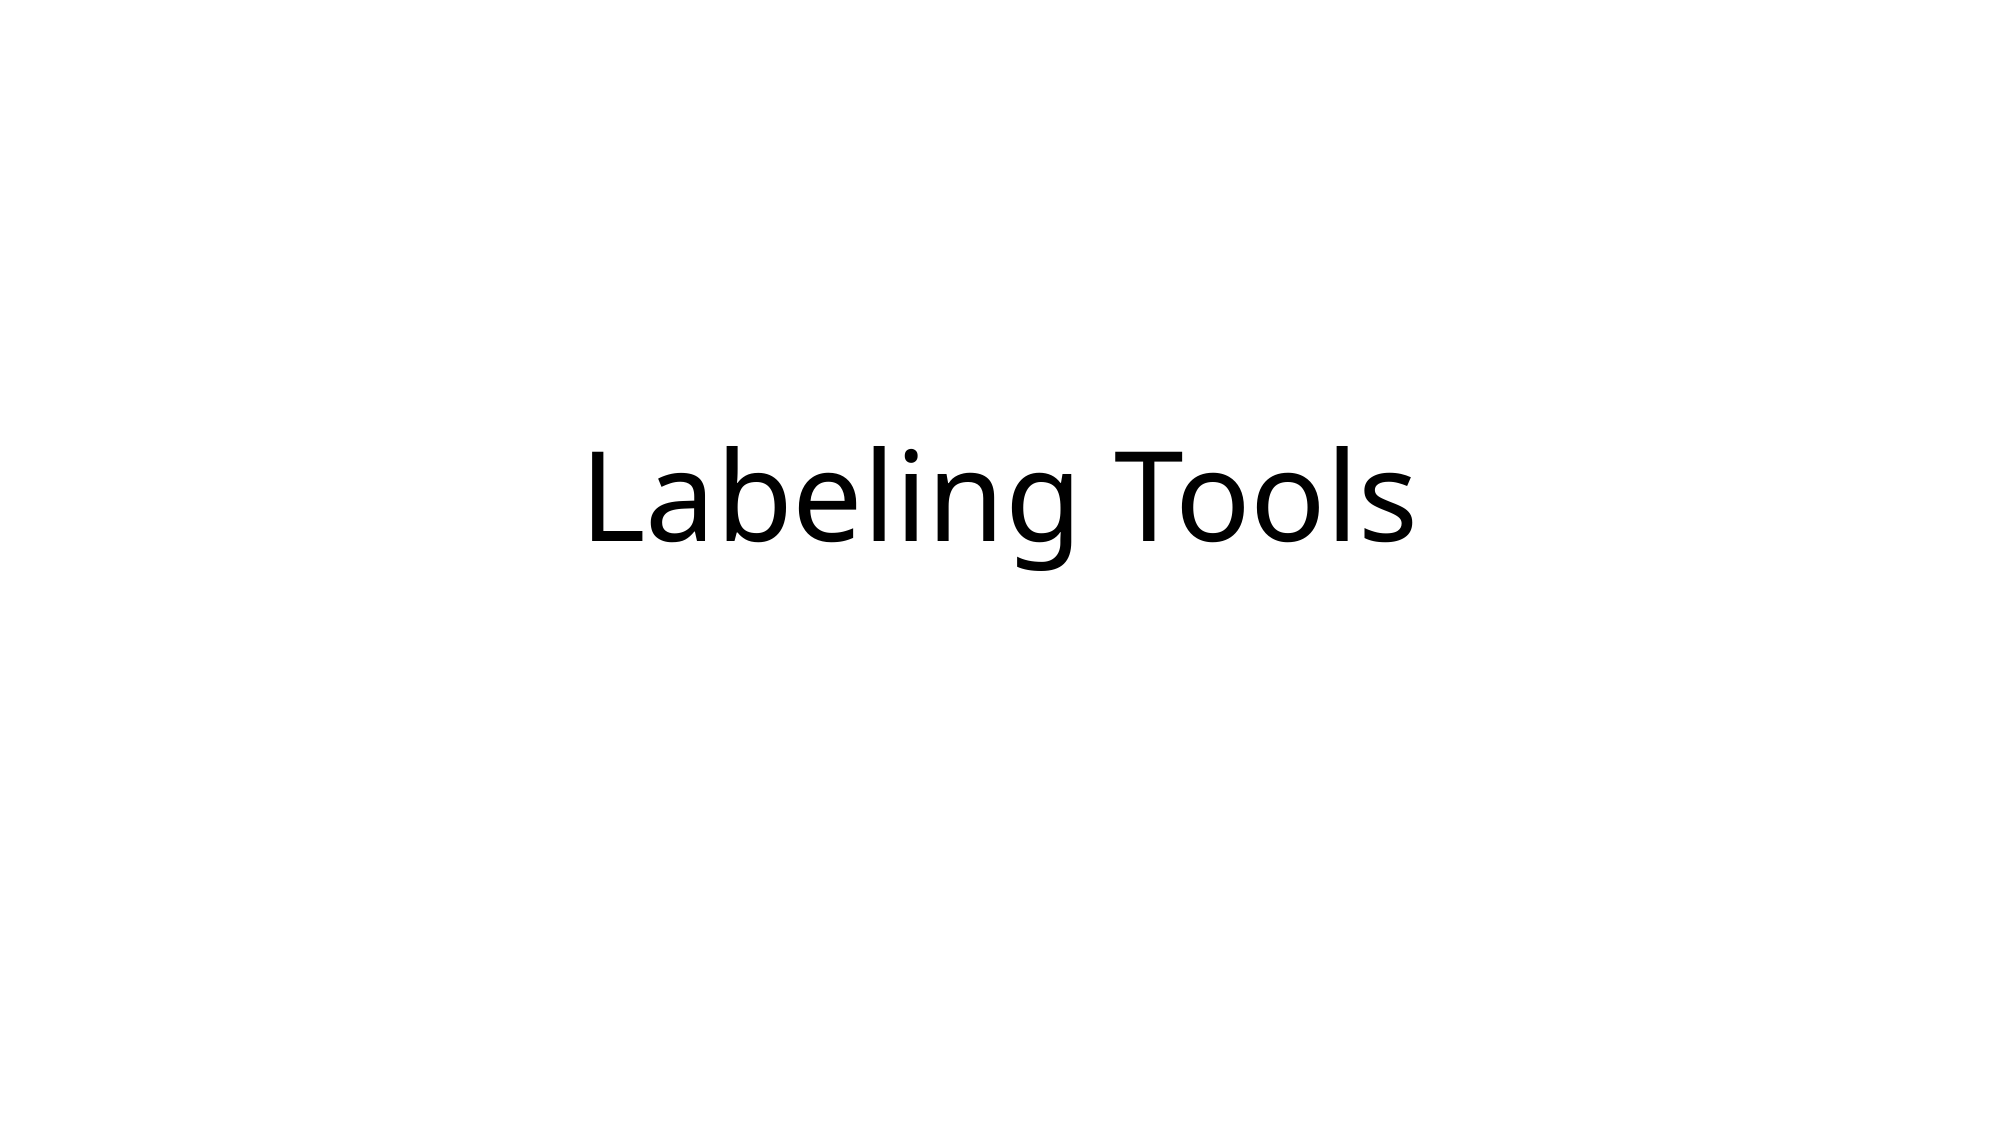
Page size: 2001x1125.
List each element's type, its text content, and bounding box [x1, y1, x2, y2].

title Labeling Tools [249, 184, 1750, 576]
